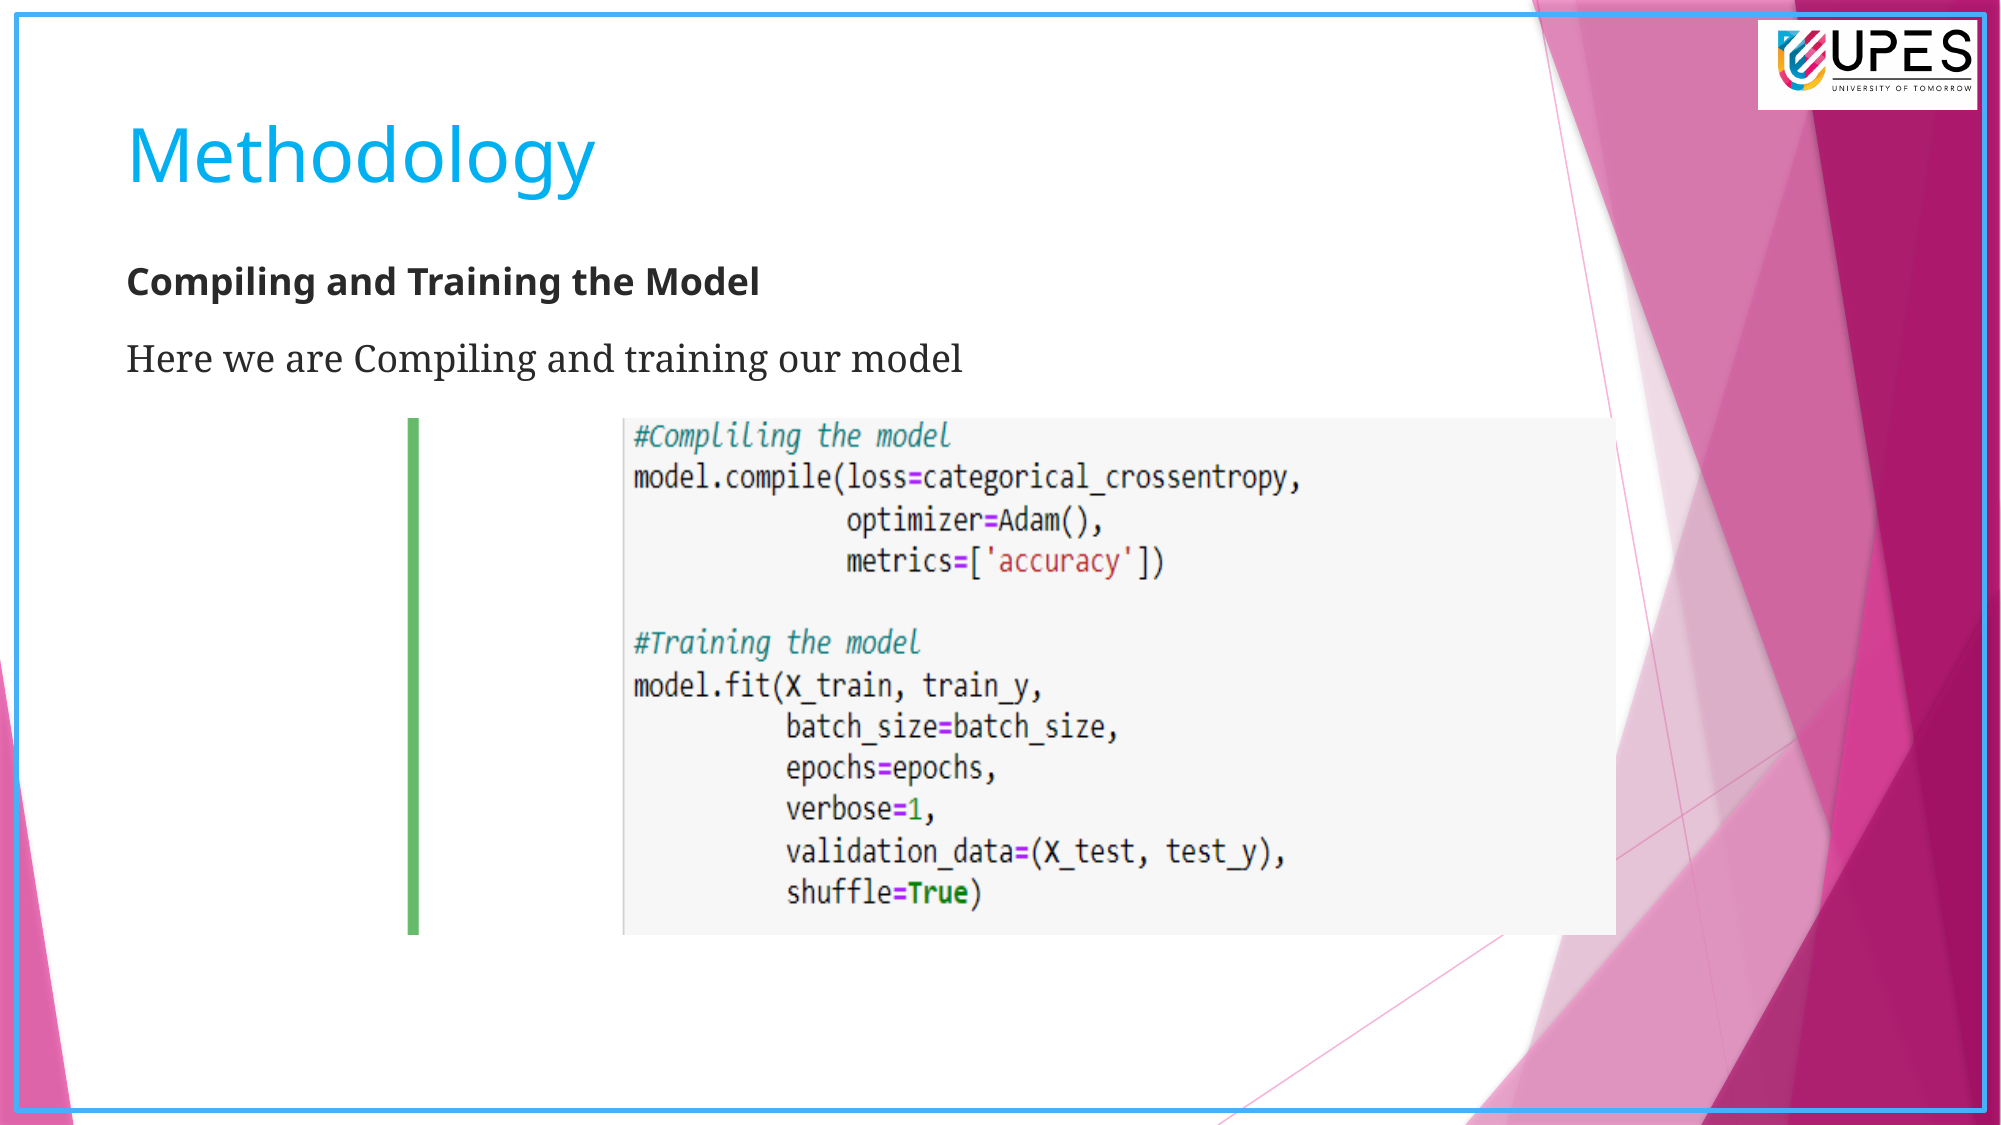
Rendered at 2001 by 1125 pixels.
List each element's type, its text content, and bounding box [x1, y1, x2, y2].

picture [397, 418, 1617, 935]
list Compiling and Training the Model Here we are Compiling and training our model [111, 244, 1285, 397]
picture [1758, 20, 1978, 110]
title Methodology [111, 99, 1522, 317]
